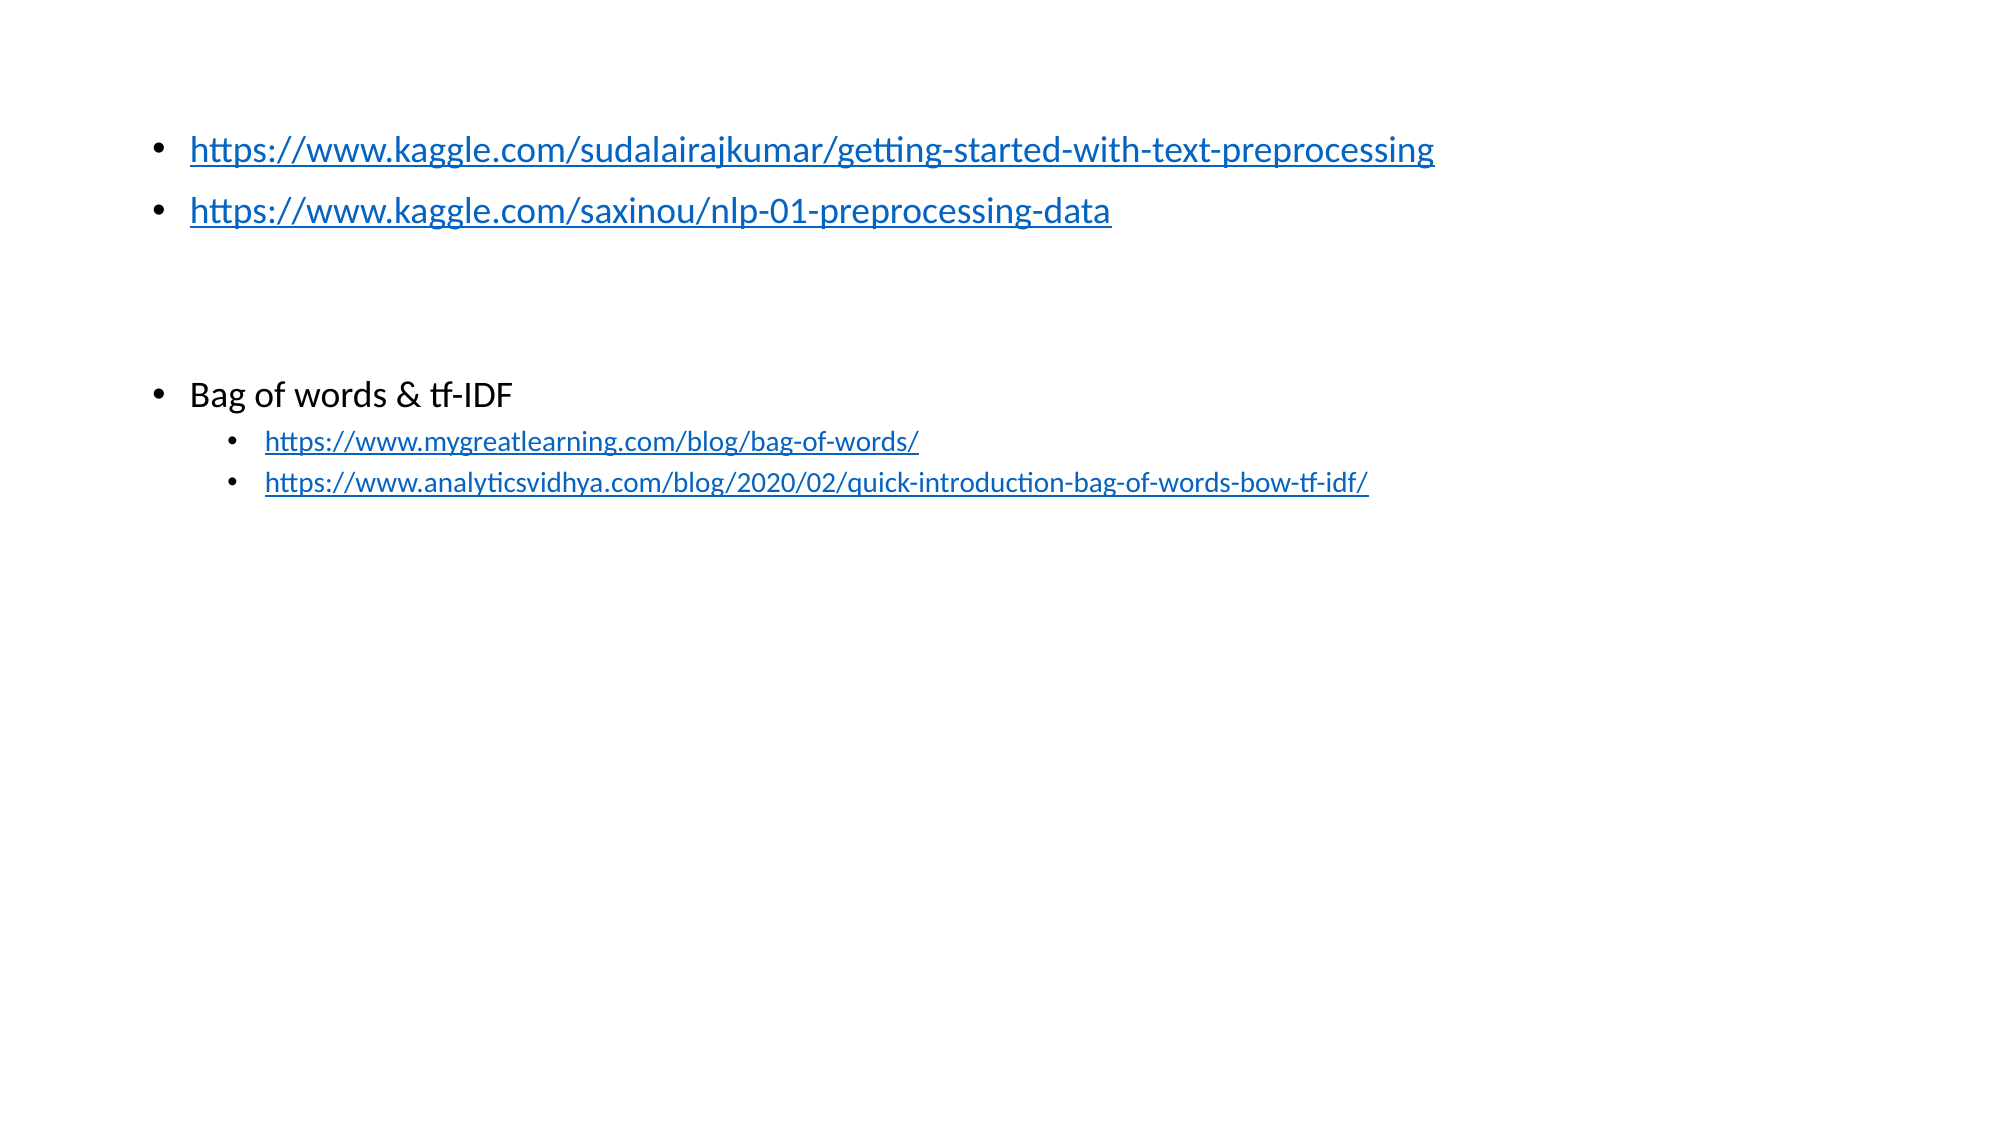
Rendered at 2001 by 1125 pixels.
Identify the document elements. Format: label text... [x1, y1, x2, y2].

list https://www.kaggle.com/sudalairajkumar/getting-started-with-text-preprocessing https://www.kaggle.com/saxinou/nlp-01-preprocessing-data Bag of words & tf-IDF https://www.mygreatlearning.com/blog/bag-of-words/ https://www.analyticsvidhya.com/blog/2020/02/quick-introduction-bag-of-words-bow-tf-idf/ [137, 122, 1910, 1067]
